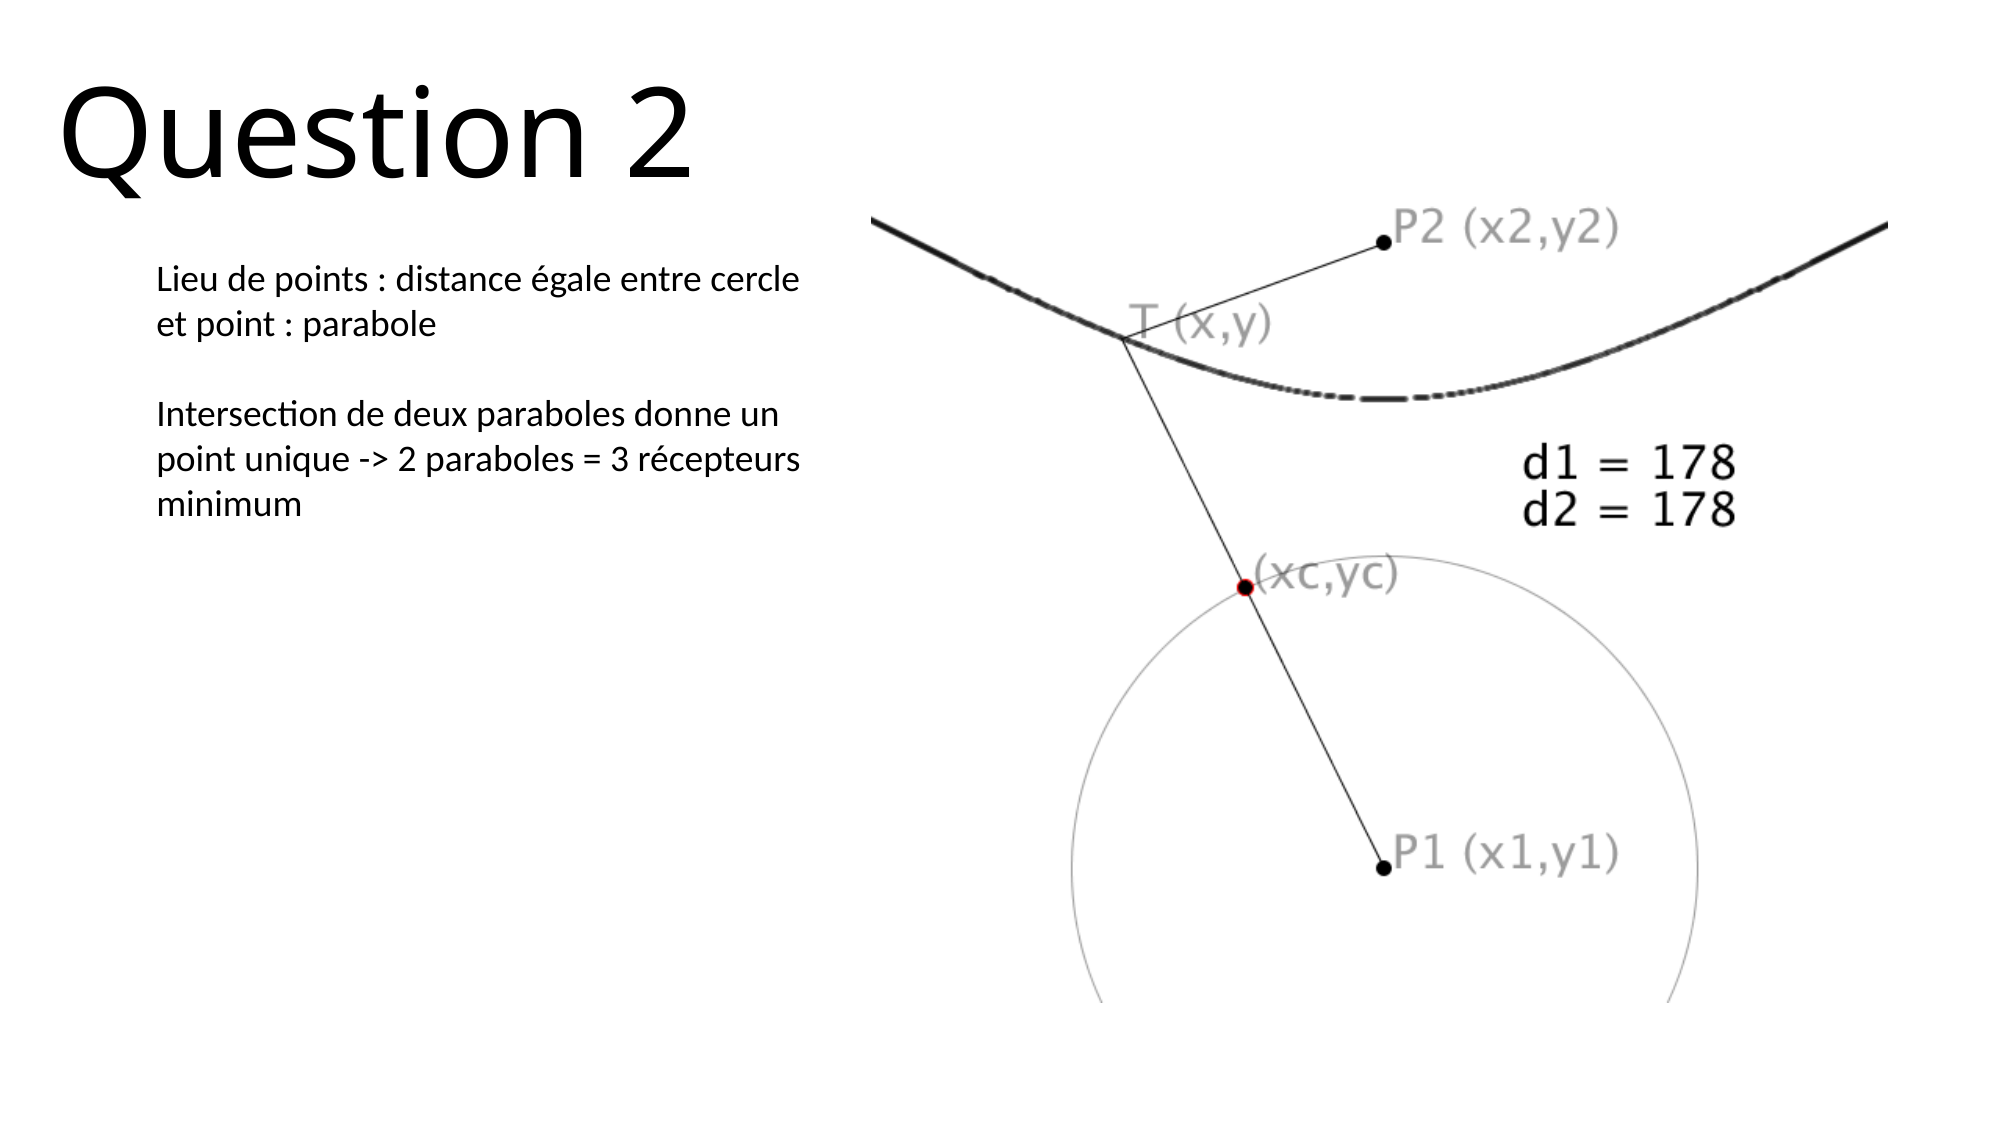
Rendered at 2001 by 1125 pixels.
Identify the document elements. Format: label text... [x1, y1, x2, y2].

picture [871, 121, 1888, 1004]
title Question 2 [0, 0, 1127, 212]
text_box Lieu de points : distance égale entre cercle et point : parabole Intersection de deux paraboles donne un point unique -> 2 paraboles = 3 récepteurs minimum [141, 247, 835, 622]
